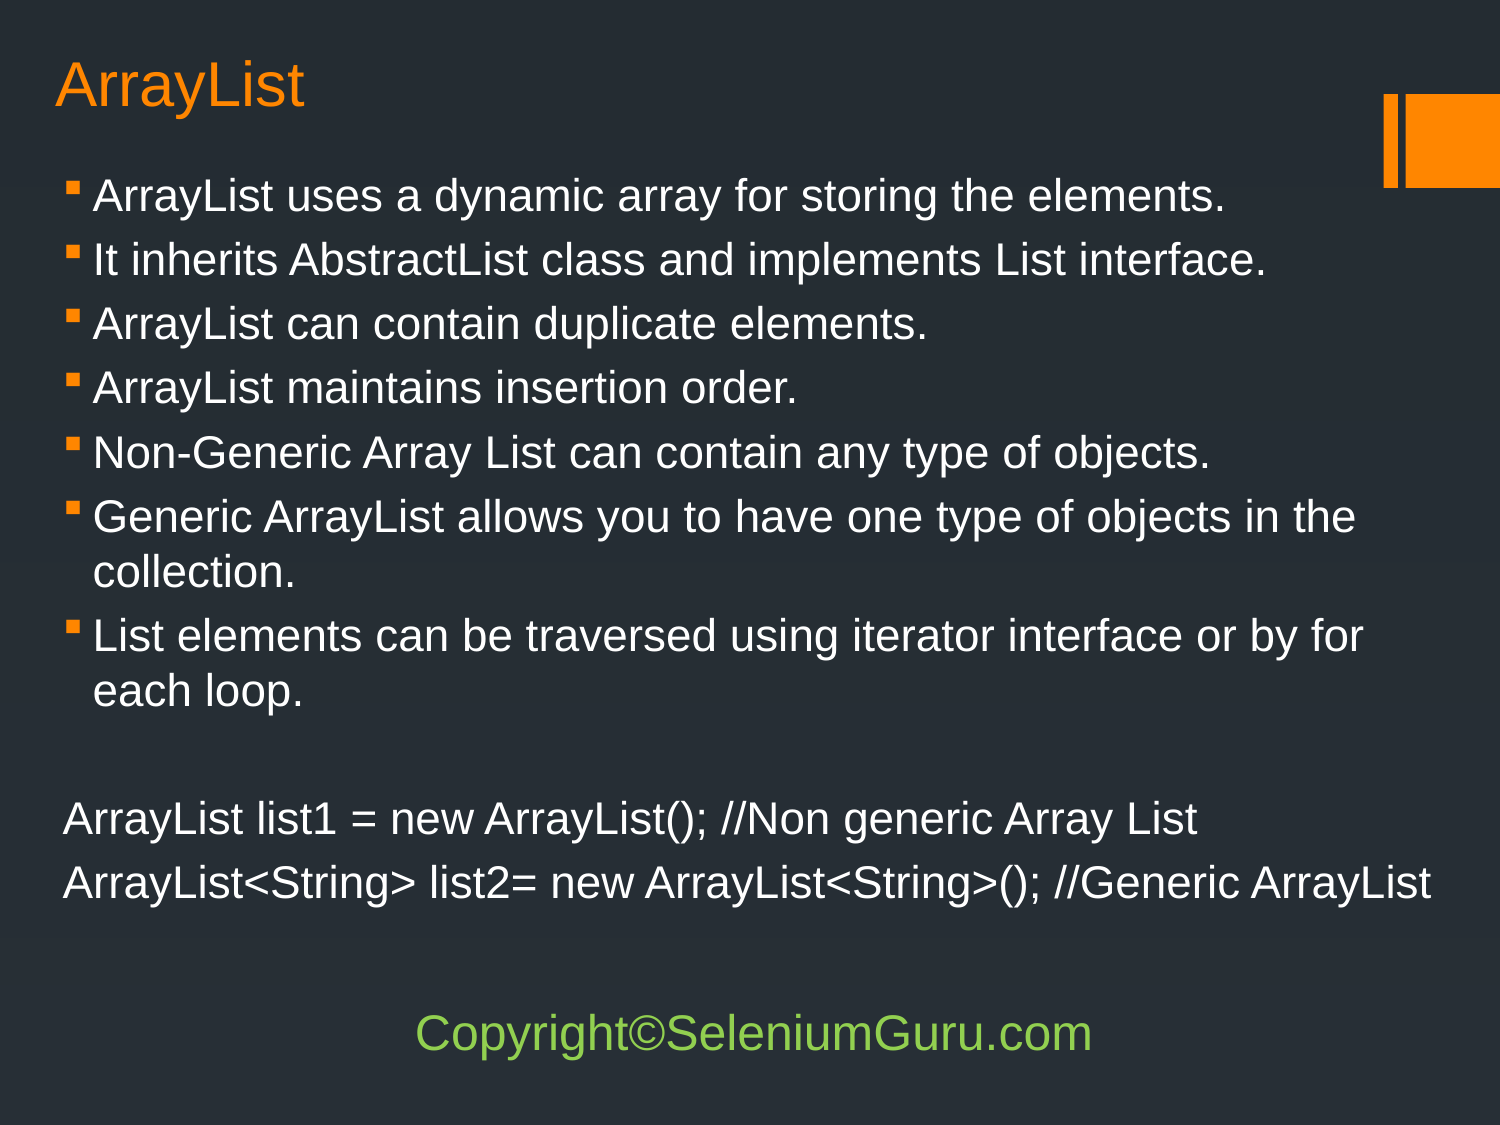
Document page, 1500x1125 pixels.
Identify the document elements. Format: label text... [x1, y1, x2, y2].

title ArrayList [40, 35, 1203, 127]
list ArrayList uses a dynamic array for storing the elements. It inherits AbstractList class and implements List interface. ArrayList can contain duplicate elements. ArrayList maintains insertion order. Non-Generic Array List can contain any type of objects. Generic ArrayList allows you to have one type of objects in the collection. List elements can be traversed using iterator interface or by for each loop. ArrayList list1 = new ArrayList(); //Non generic Array List ArrayList<String> list2= new ArrayList<String>(); //Generic ArrayList [40, 158, 1453, 963]
footer Copyright©SeleniumGuru.com [399, 999, 1166, 1075]
